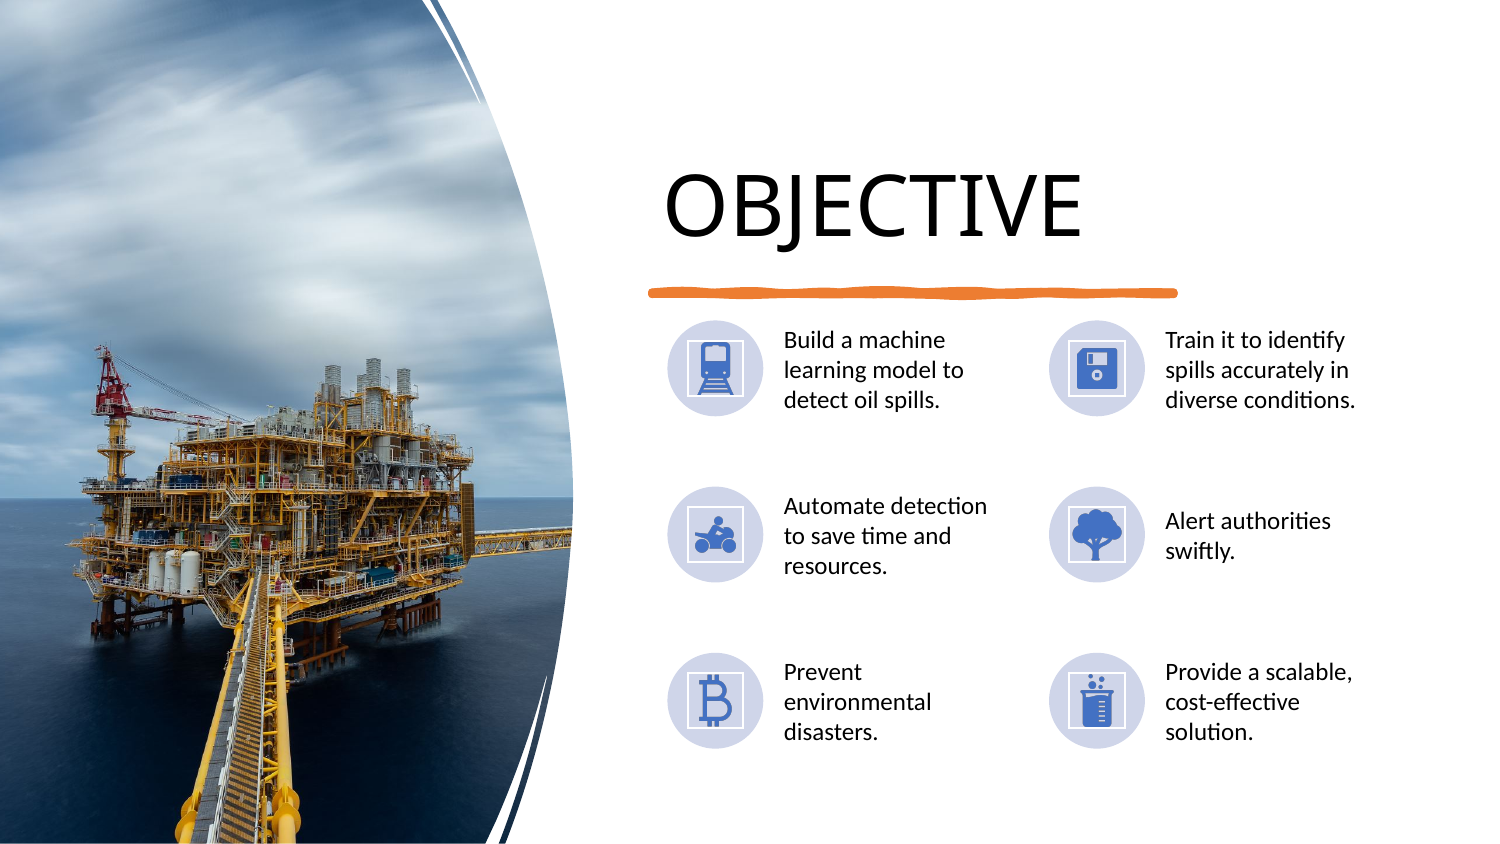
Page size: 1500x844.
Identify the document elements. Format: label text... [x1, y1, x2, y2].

picture [0, 0, 574, 844]
text_box [574, 0, 1500, 844]
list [644, 320, 1414, 749]
text_box [651, 289, 1174, 297]
title OBJECTIVE [651, 40, 1421, 260]
